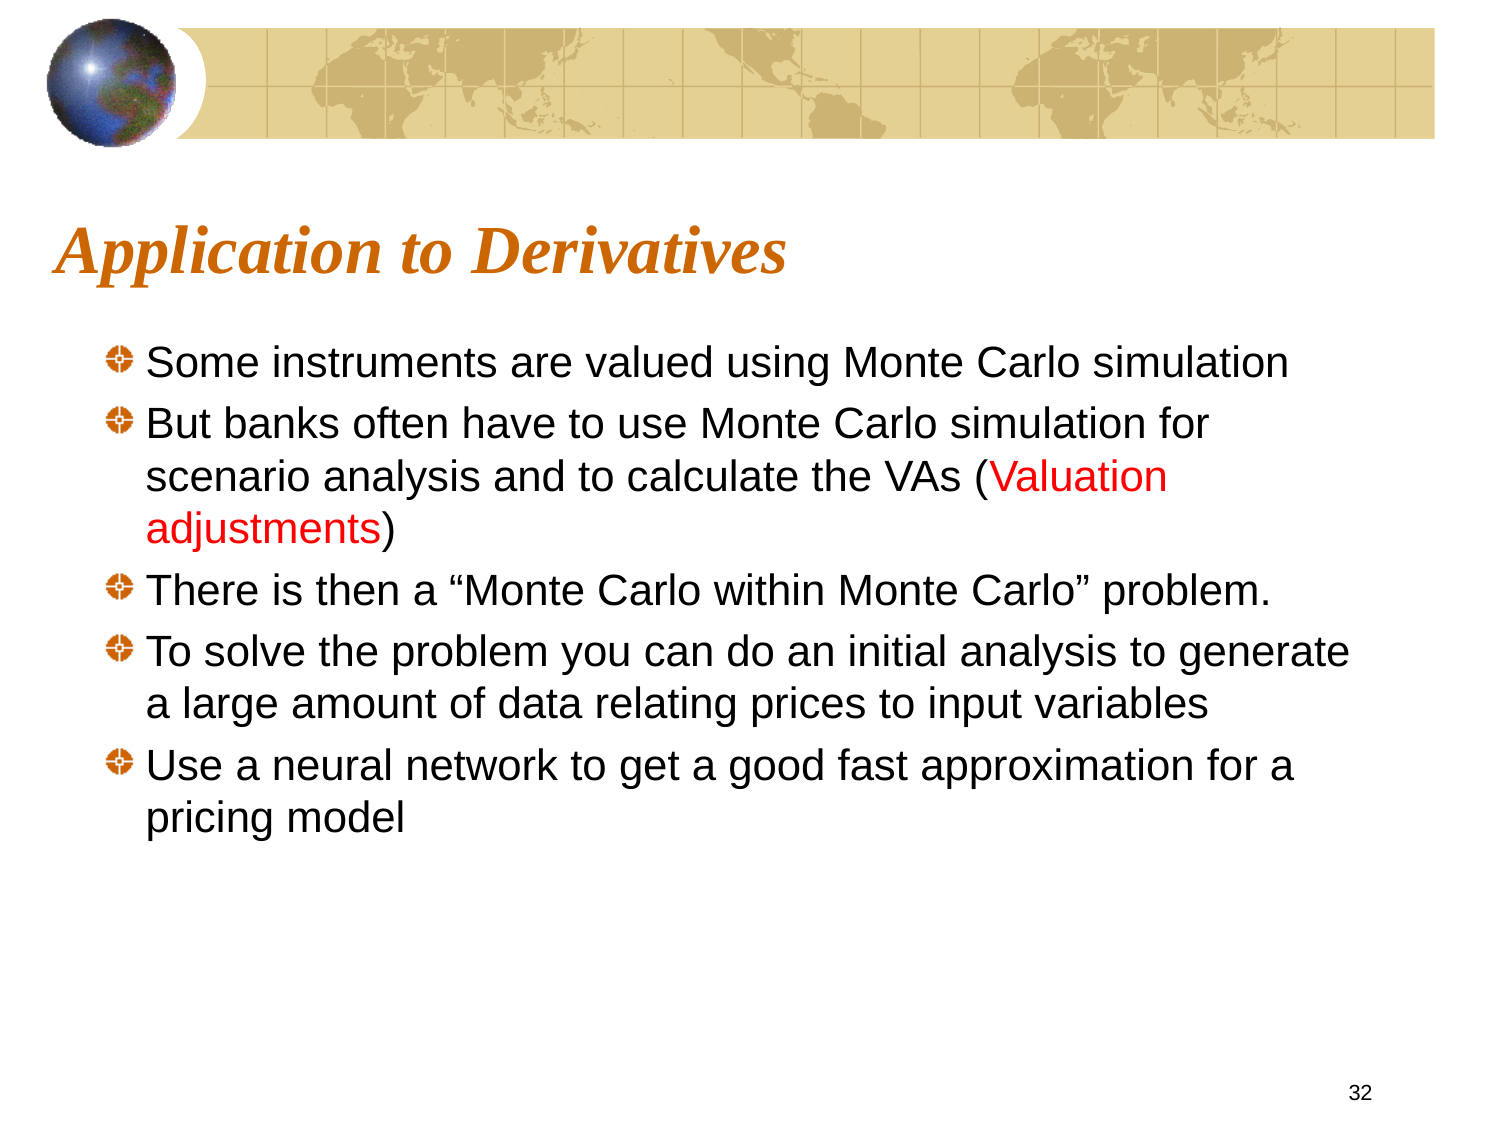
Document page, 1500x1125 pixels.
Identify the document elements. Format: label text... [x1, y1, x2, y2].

picture [103, 405, 135, 437]
slide_number 32 [1074, 1037, 1388, 1113]
picture [103, 344, 135, 376]
picture [103, 747, 135, 778]
picture [42, 14, 190, 151]
picture [103, 572, 135, 603]
picture [103, 633, 135, 665]
list Some instruments are valued using Monte Carlo simulation But banks often have to use Monte Carlo simulation for scenario analysis and to calculate the VAs (Valuation adjustments) There is then a “Monte Carlo within Monte Carlo” problem. To solve the problem you can do an initial analysis to generate a large amount of data relating prices to input variables Use a neural network to get a good fast approximation for a pricing model [88, 326, 1388, 1028]
title Application to Derivatives [40, 152, 1316, 341]
